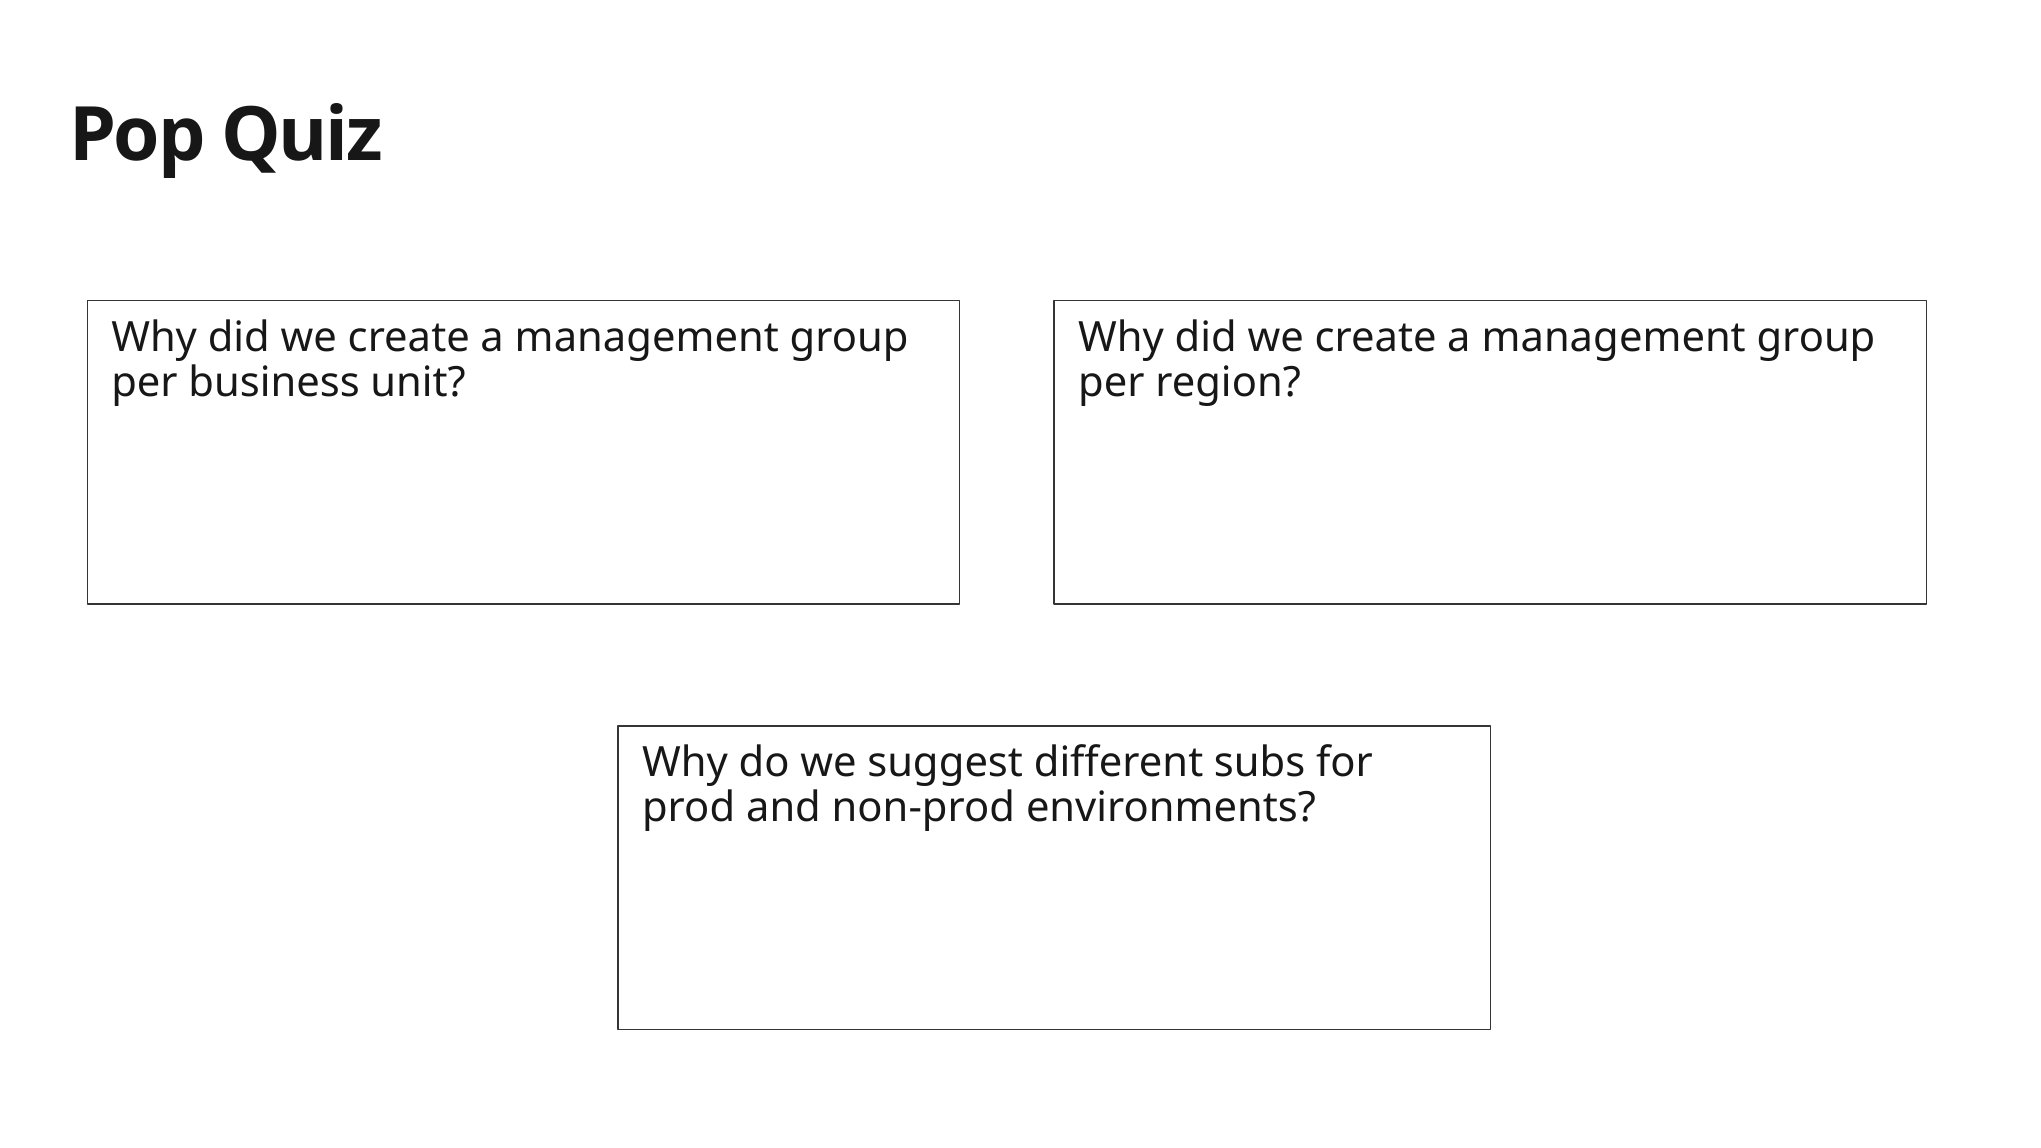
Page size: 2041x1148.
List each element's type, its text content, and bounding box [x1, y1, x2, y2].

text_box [1053, 300, 1927, 605]
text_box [87, 300, 960, 605]
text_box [617, 725, 1491, 1030]
text_box Pop Quiz [45, 80, 1996, 199]
